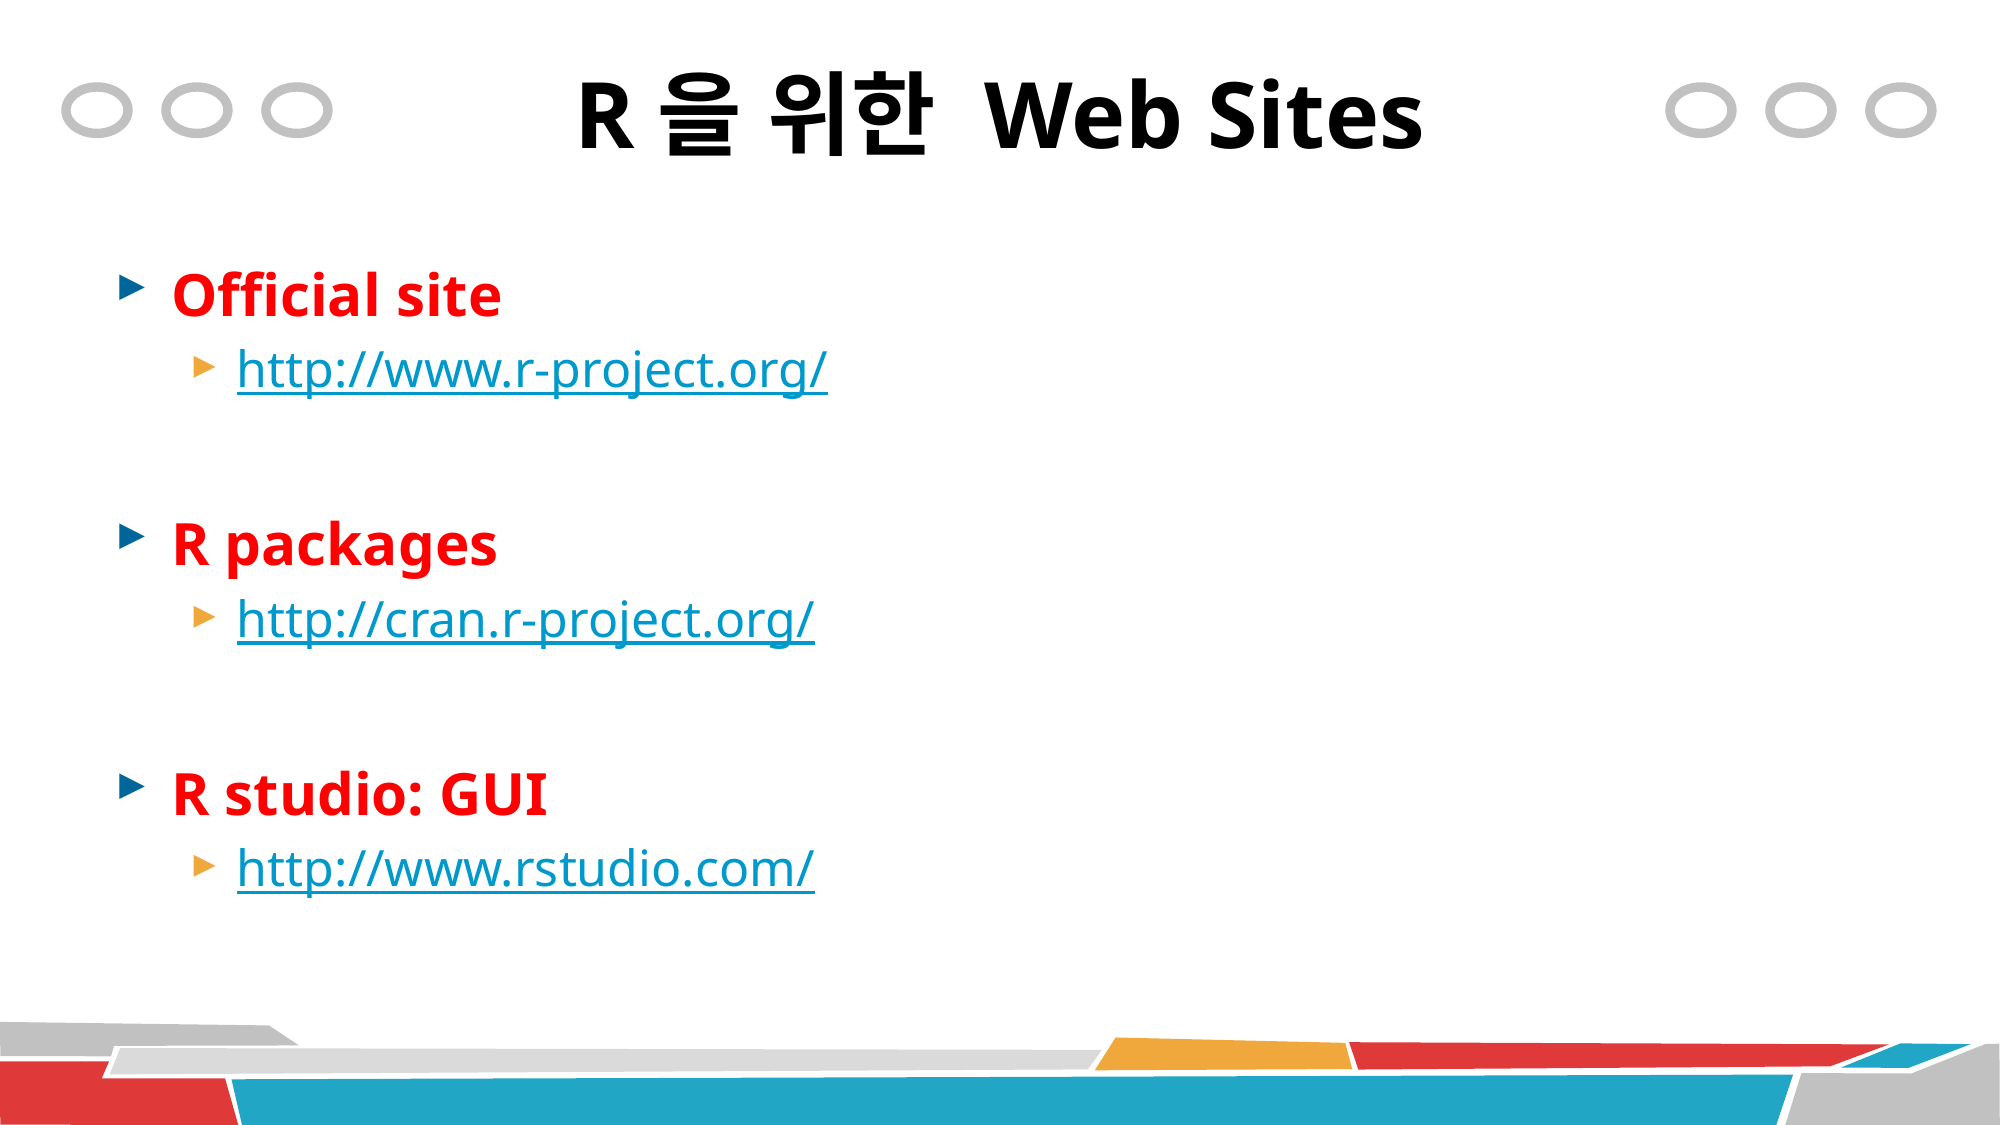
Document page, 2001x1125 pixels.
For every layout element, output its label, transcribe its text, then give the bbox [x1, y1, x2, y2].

title R을 위한 Web Sites [350, 18, 1650, 206]
list Official site http://www.r-project.org/ R packages http://cran.r-project.org/ R studio: GUI http://www.rstudio.com/ [99, 250, 1900, 1005]
